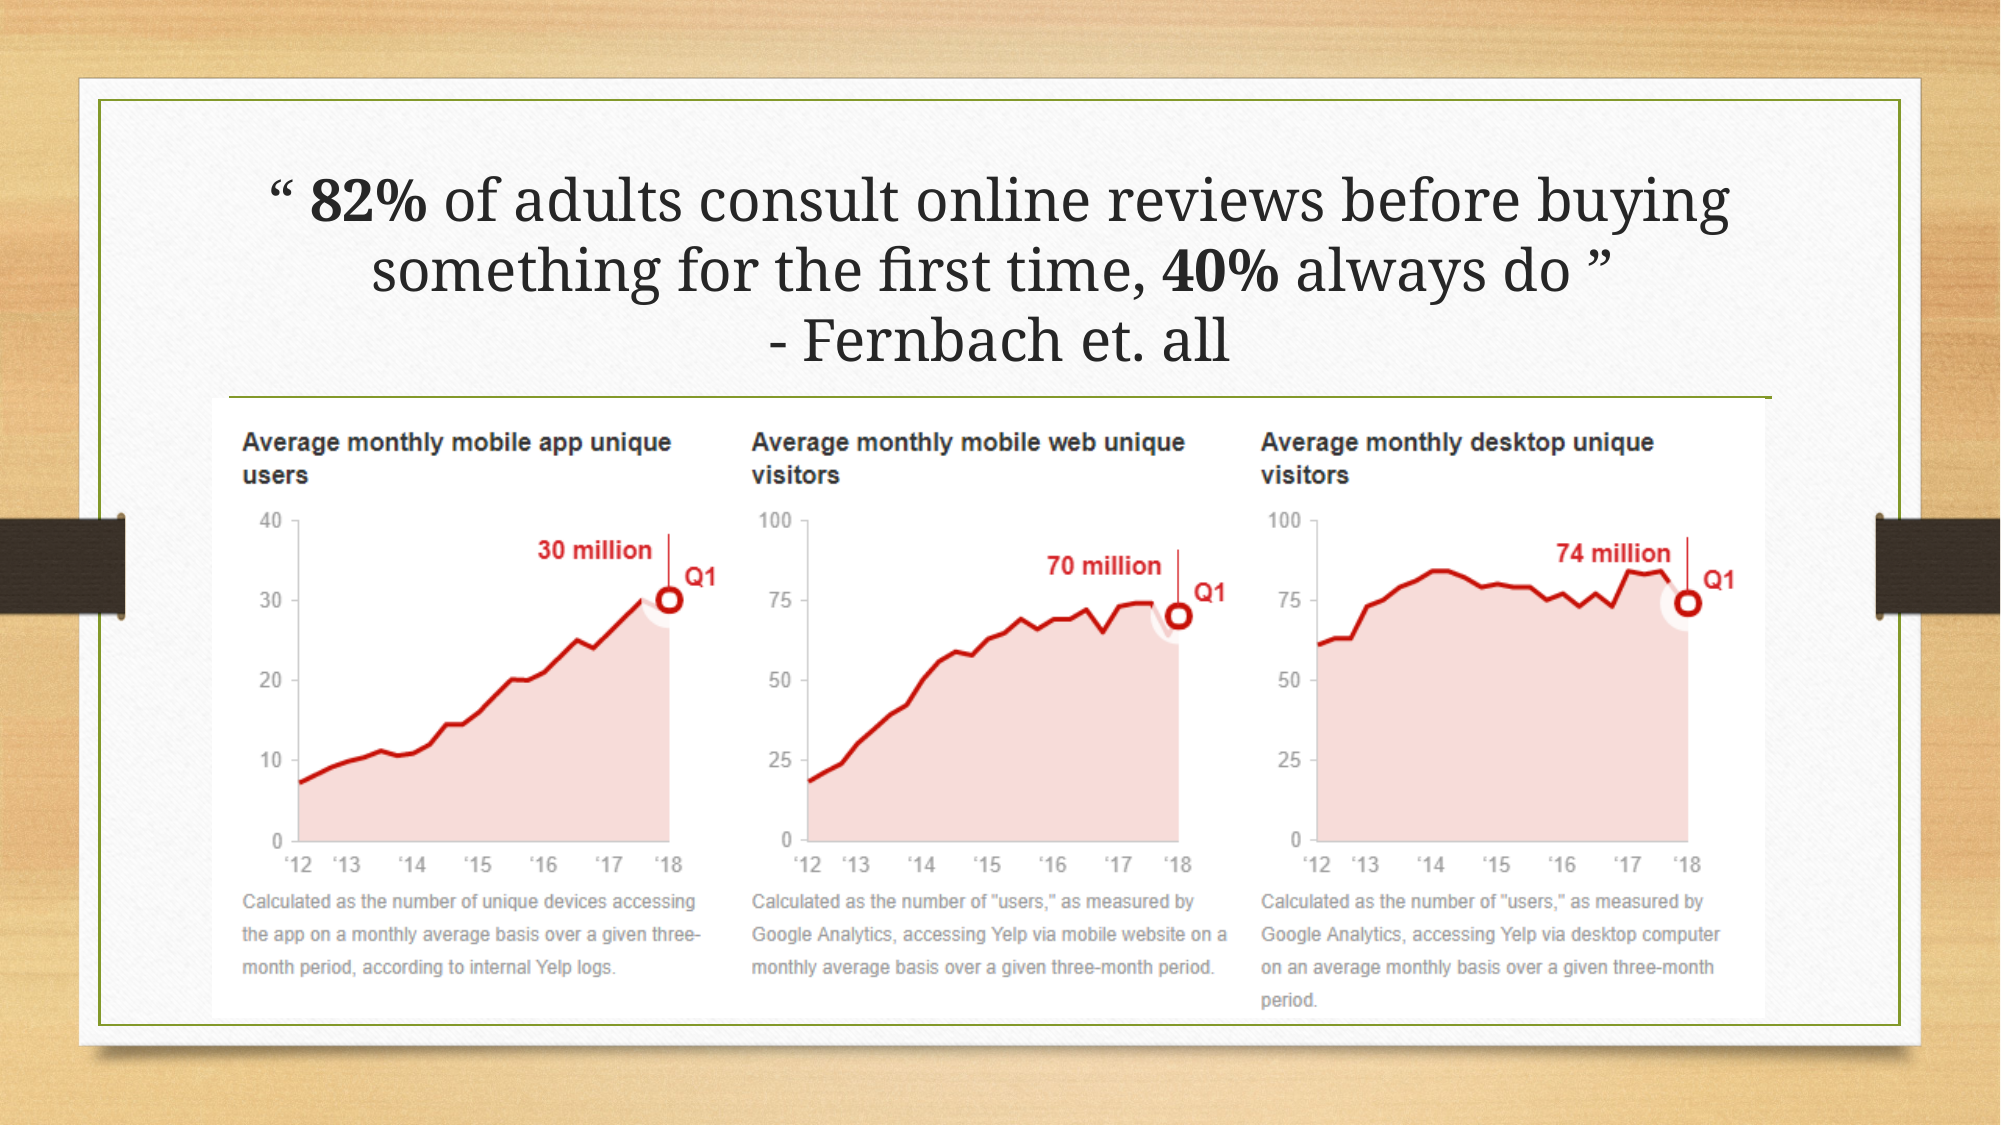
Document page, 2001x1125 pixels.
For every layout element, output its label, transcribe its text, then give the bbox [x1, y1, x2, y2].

picture [0, 0, 2001, 1125]
title “ 82% of adults consult online reviews before buying something for the first time, 40% always do ” - Fernbach et. all [212, 161, 1788, 375]
